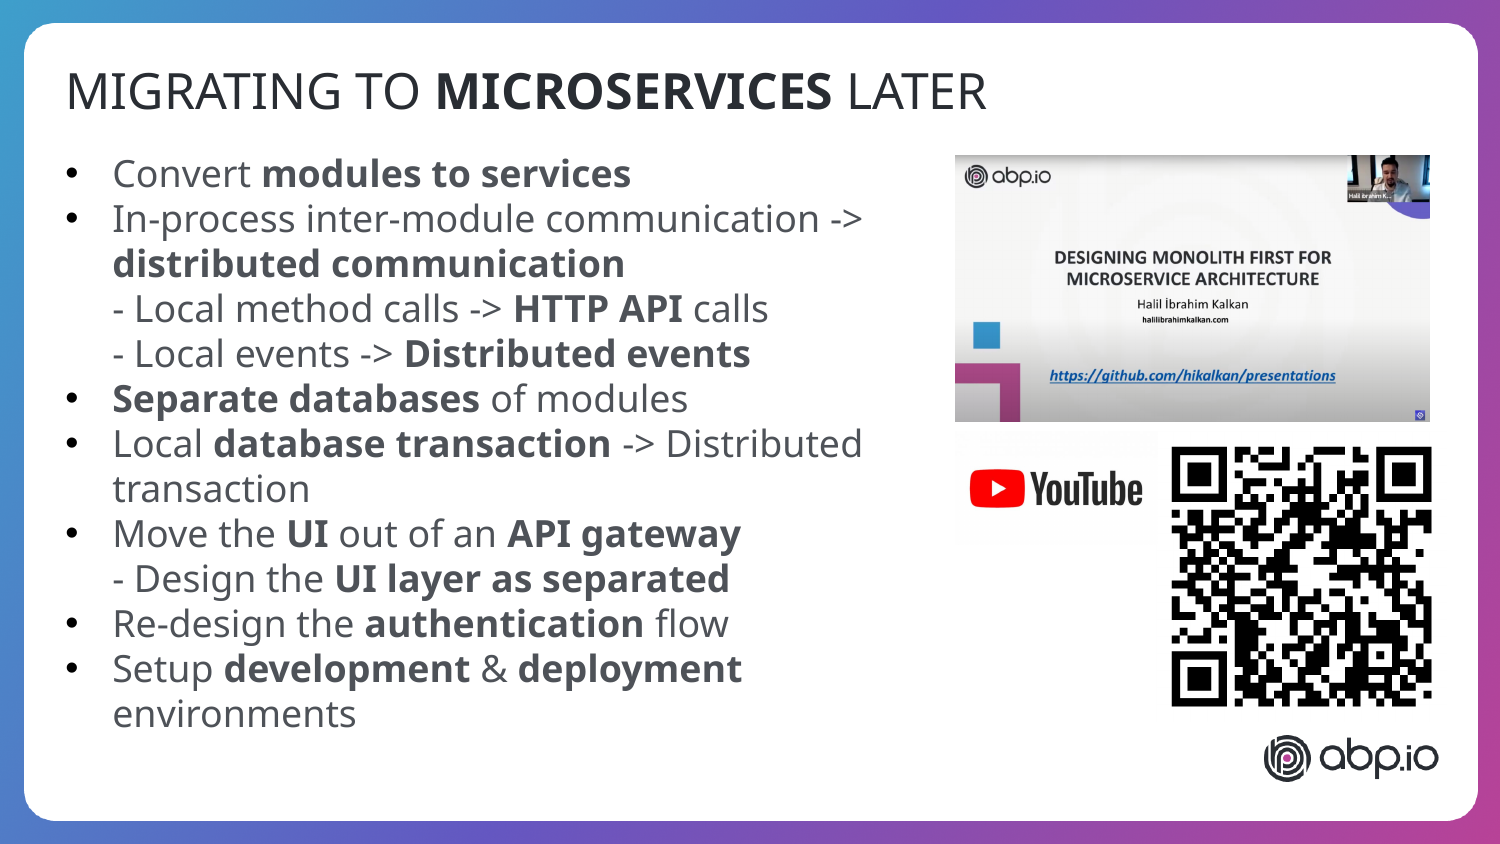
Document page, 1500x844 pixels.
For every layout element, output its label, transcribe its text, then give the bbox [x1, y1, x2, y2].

text_box Convert modules to services In-process inter-module communication -> distributed communication - Local method calls -> HTTP API calls - Local events -> Distributed events Separate databases of modules Local database transaction -> Distributed transaction Move the UI out of an API gateway - Design the UI layer as separated Re-design the authentication flow Setup development & deployment environments [50, 135, 916, 768]
text_box MIGRATING TO MICROSERVICES LATER [50, 44, 1430, 136]
picture [0, 0, 1500, 844]
